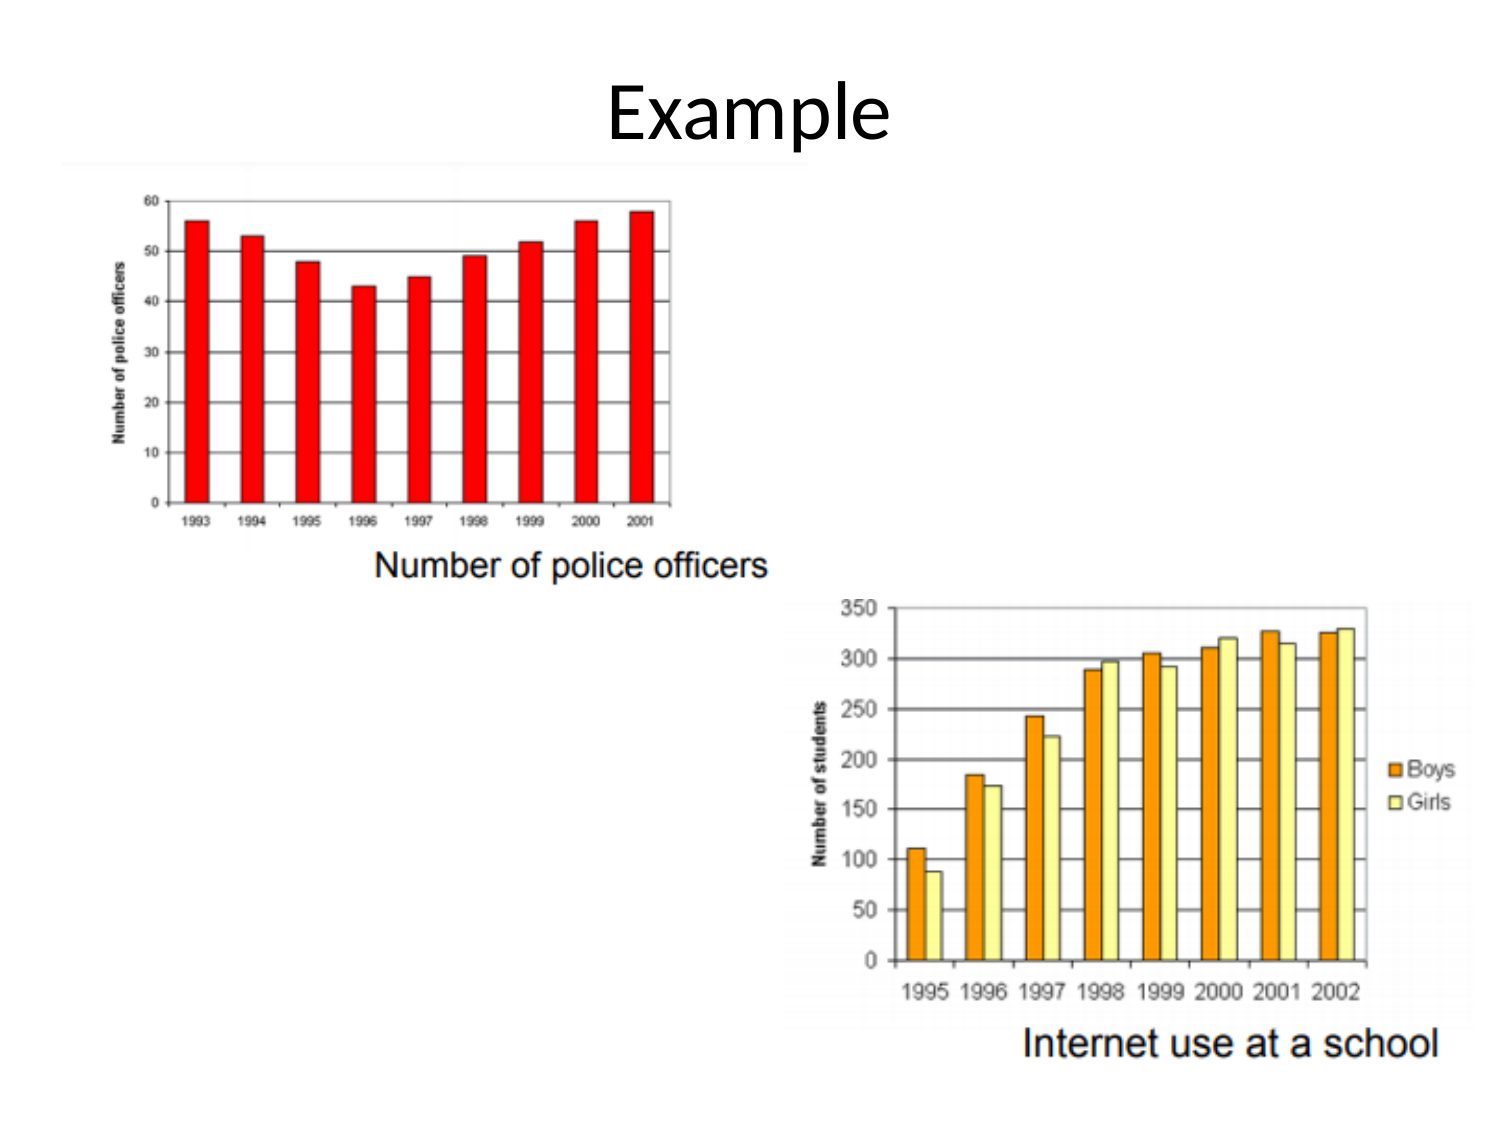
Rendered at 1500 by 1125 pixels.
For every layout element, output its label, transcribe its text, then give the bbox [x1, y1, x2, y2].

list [62, 162, 808, 601]
title Example [75, 12, 1425, 200]
picture [674, 599, 1476, 1096]
